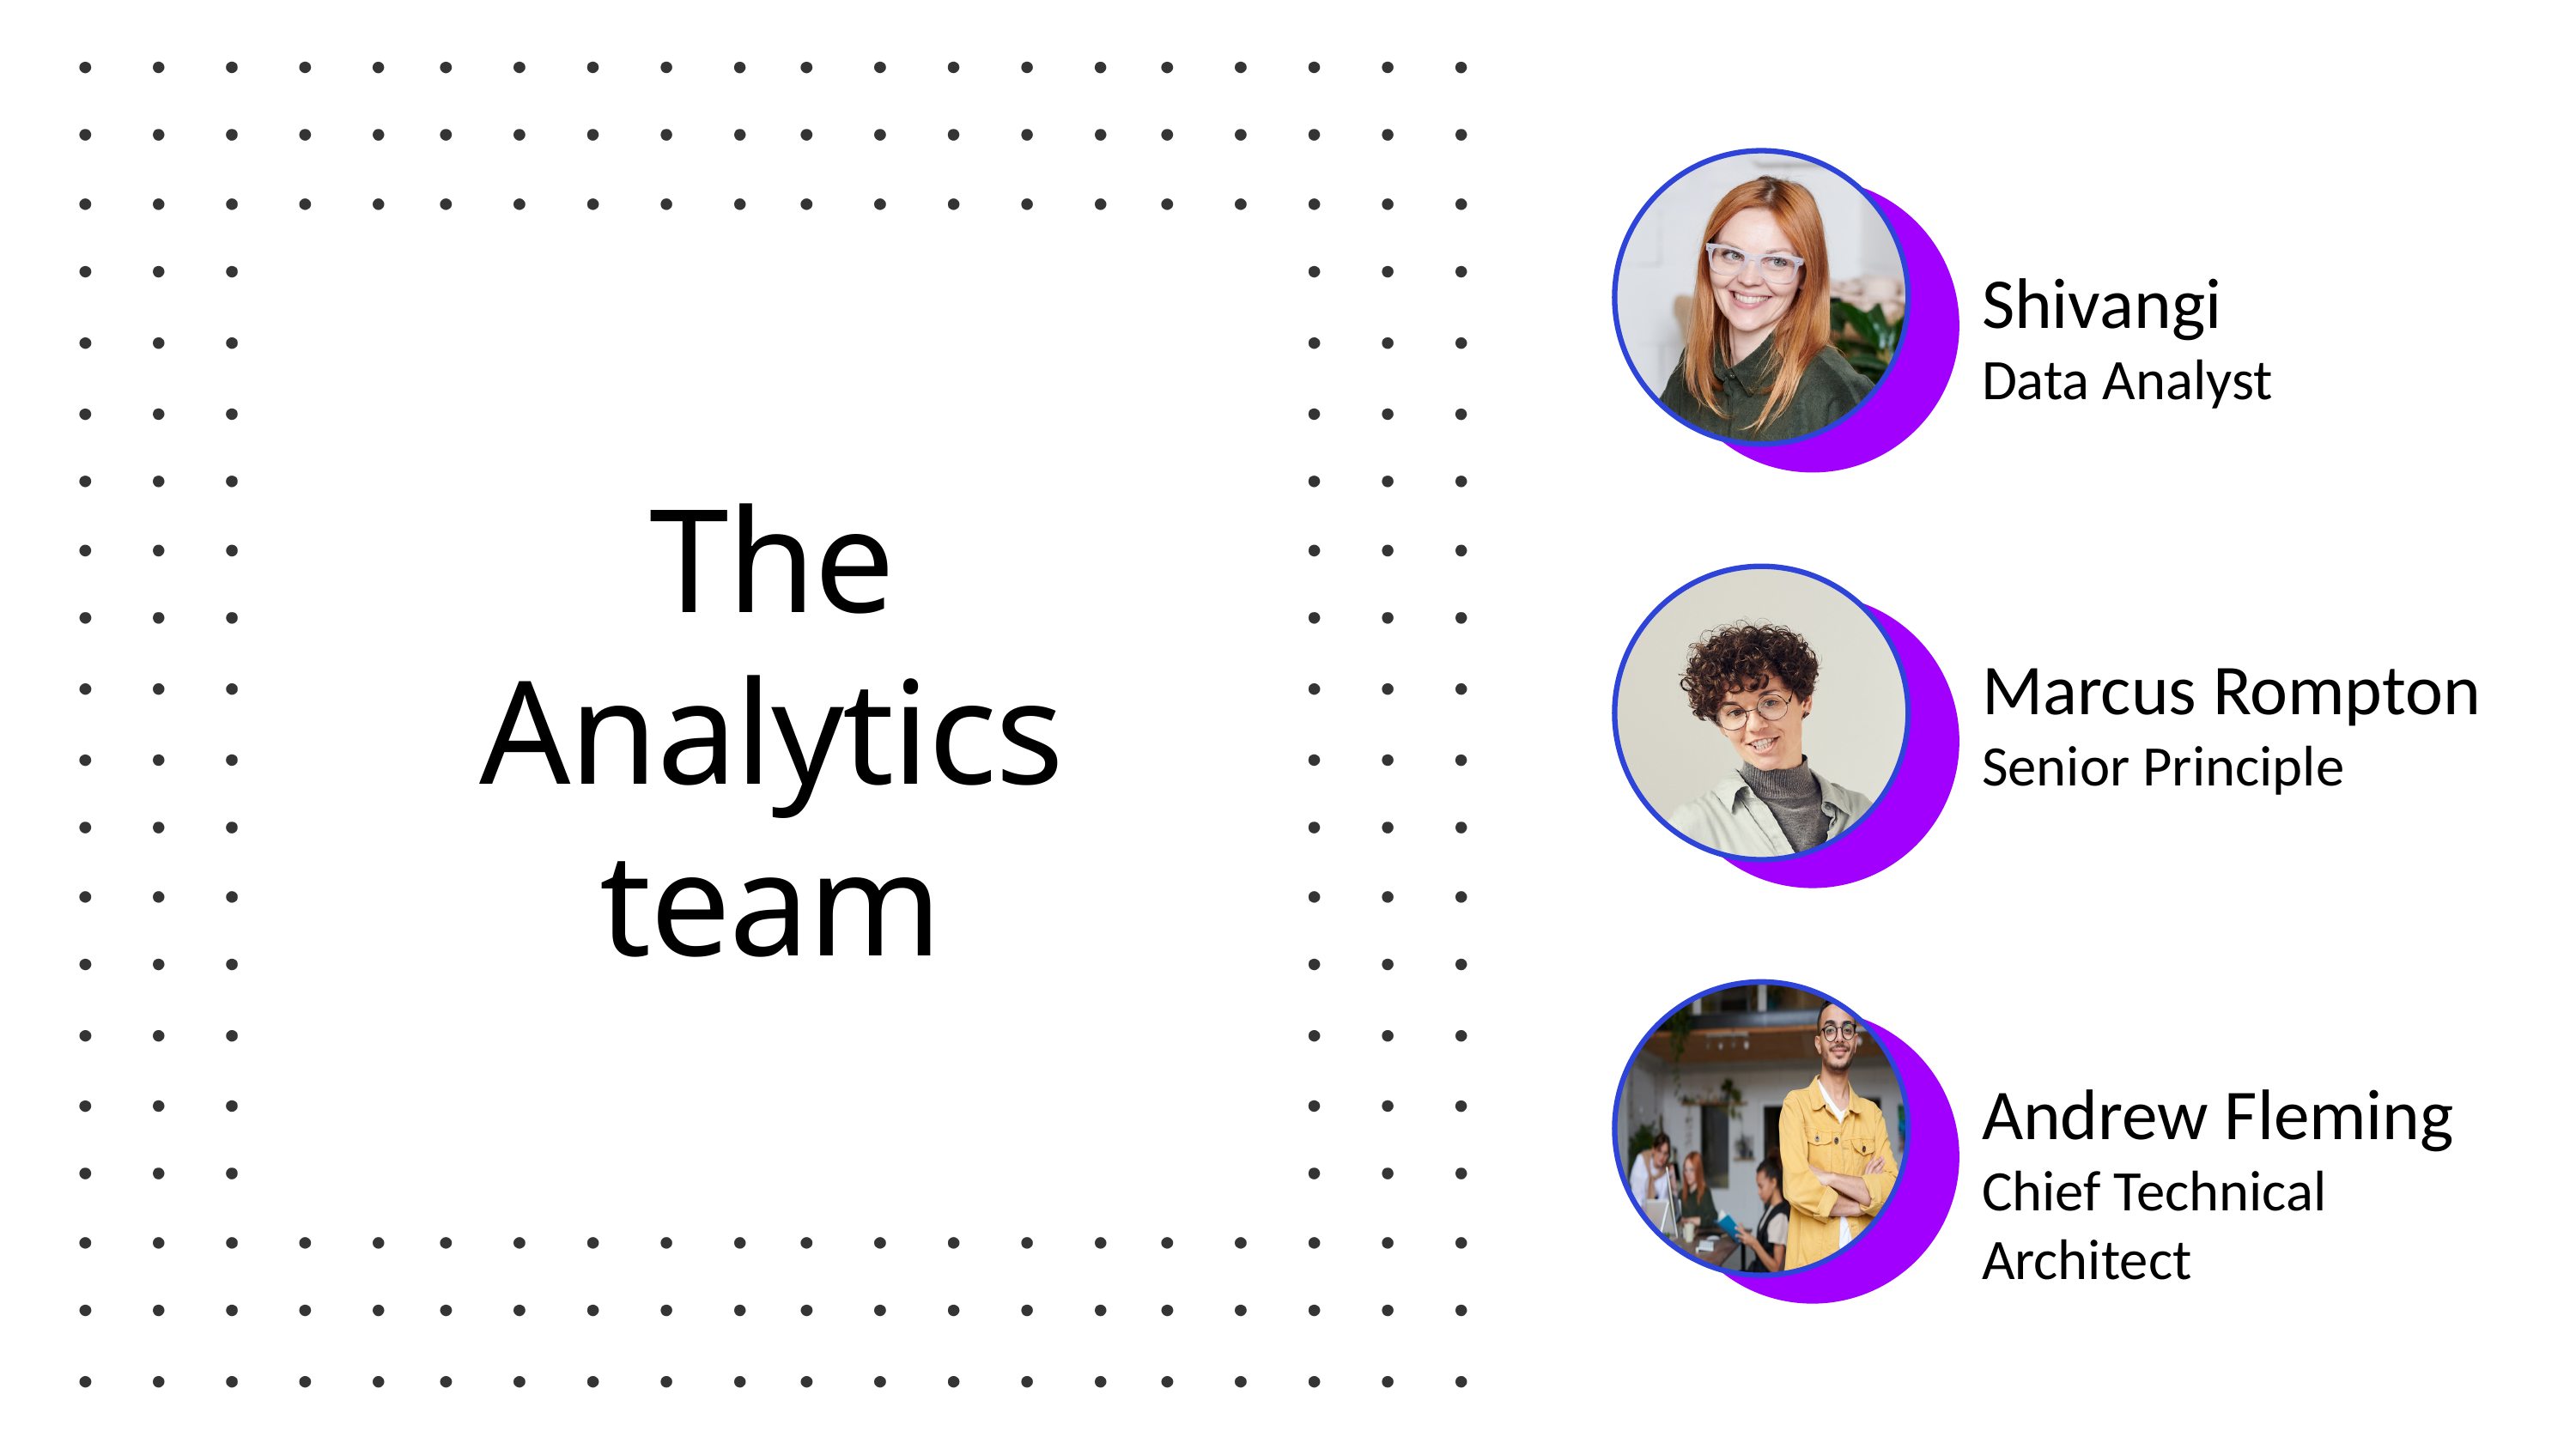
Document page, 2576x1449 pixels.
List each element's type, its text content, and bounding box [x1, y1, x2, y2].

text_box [1665, 179, 1960, 473]
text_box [1607, 144, 1916, 451]
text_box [1665, 1009, 1960, 1304]
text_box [1607, 563, 1916, 863]
text_box Shivangi Data Analyst Marcus Rompton Senior Principle Andrew Fleming Chief Technical Architect [1969, 57, 2533, 1298]
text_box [1665, 594, 1960, 888]
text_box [1607, 975, 1916, 1282]
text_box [70, 57, 1472, 1392]
